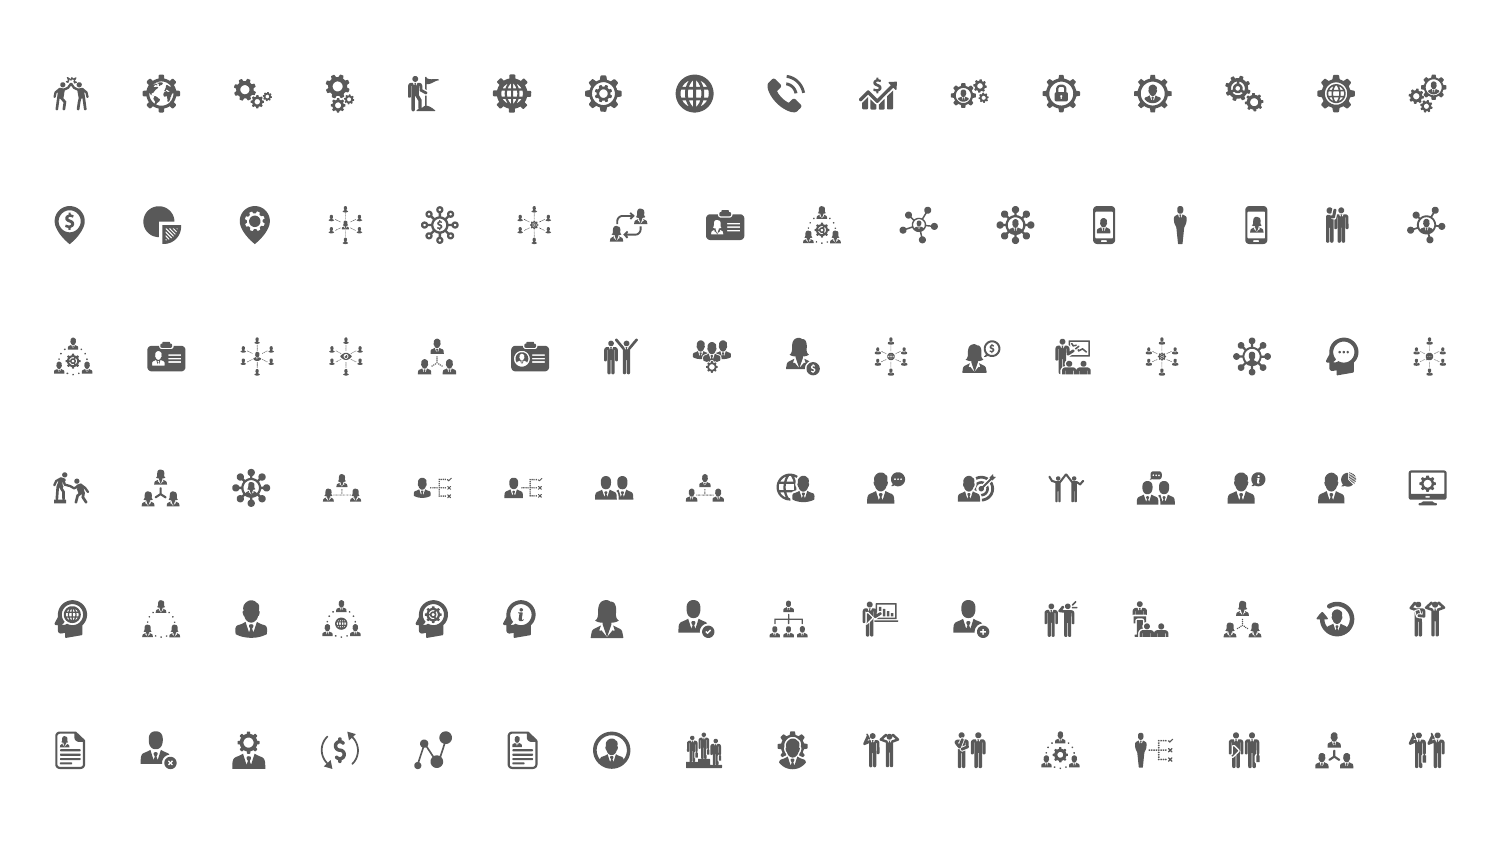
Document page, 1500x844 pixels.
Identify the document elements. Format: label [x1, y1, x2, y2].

text_box [1245, 206, 1268, 244]
text_box [55, 731, 86, 769]
text_box [240, 337, 275, 376]
text_box [492, 74, 532, 113]
text_box [858, 77, 897, 110]
text_box [1407, 206, 1446, 244]
text_box [1318, 472, 1357, 504]
text_box [1408, 732, 1445, 768]
text_box [322, 474, 362, 502]
text_box [595, 476, 634, 500]
text_box [590, 600, 624, 639]
text_box [53, 337, 93, 376]
text_box [413, 477, 452, 499]
text_box [235, 600, 268, 638]
text_box [1044, 601, 1078, 637]
text_box [776, 473, 815, 503]
text_box [957, 474, 996, 502]
text_box [232, 731, 266, 769]
text_box [1223, 600, 1262, 638]
text_box [686, 732, 722, 768]
text_box [54, 206, 85, 245]
text_box [239, 206, 270, 244]
text_box [415, 600, 448, 638]
text_box [953, 600, 990, 639]
text_box [234, 78, 272, 109]
text_box [1409, 601, 1446, 637]
text_box [408, 75, 440, 112]
text_box [899, 206, 938, 244]
text_box [954, 732, 986, 769]
text_box [141, 469, 180, 507]
text_box [1317, 74, 1355, 113]
text_box [503, 600, 536, 638]
text_box [604, 338, 638, 375]
text_box [593, 731, 631, 769]
text_box [1233, 337, 1271, 376]
text_box [417, 338, 457, 375]
text_box [863, 733, 900, 768]
text_box [1326, 337, 1359, 376]
text_box [767, 74, 806, 113]
text_box [1055, 338, 1091, 375]
text_box [1132, 601, 1169, 637]
text_box [1145, 337, 1179, 376]
text_box [143, 206, 182, 244]
text_box [777, 731, 808, 770]
text_box [950, 79, 989, 108]
text_box [609, 208, 648, 242]
text_box [325, 74, 355, 113]
text_box [1042, 74, 1081, 113]
text_box [962, 340, 1001, 373]
text_box [802, 206, 841, 244]
text_box [1134, 74, 1172, 113]
text_box [1048, 473, 1085, 503]
text_box [1408, 470, 1447, 506]
text_box [867, 472, 906, 504]
text_box [785, 337, 820, 376]
text_box [142, 600, 181, 638]
text_box [692, 340, 731, 373]
text_box [142, 74, 181, 113]
text_box [1136, 471, 1175, 505]
text_box [517, 206, 552, 245]
text_box [1316, 601, 1355, 637]
text_box [414, 731, 453, 770]
text_box [147, 341, 186, 372]
text_box [862, 601, 899, 637]
text_box [585, 75, 622, 112]
text_box [1225, 75, 1264, 112]
text_box [1413, 337, 1446, 376]
text_box [1408, 74, 1447, 113]
text_box [53, 76, 89, 111]
text_box [1041, 731, 1080, 770]
text_box [320, 731, 359, 769]
text_box [1228, 732, 1260, 769]
text_box [685, 474, 724, 502]
text_box [675, 74, 714, 113]
text_box [1325, 207, 1349, 243]
text_box [507, 731, 538, 769]
text_box [504, 477, 543, 499]
text_box [420, 206, 459, 244]
text_box [1315, 732, 1354, 769]
text_box [54, 600, 88, 638]
text_box [322, 600, 361, 638]
text_box [329, 337, 363, 376]
text_box [706, 210, 745, 240]
text_box [232, 468, 271, 507]
text_box [1093, 206, 1116, 244]
text_box [1135, 732, 1174, 768]
text_box [53, 472, 90, 504]
text_box [1173, 206, 1187, 245]
text_box [1227, 472, 1266, 504]
text_box [769, 600, 808, 638]
text_box [996, 206, 1035, 244]
text_box [511, 341, 550, 372]
text_box [874, 337, 908, 376]
text_box [140, 731, 177, 770]
text_box [678, 600, 715, 639]
text_box [328, 206, 363, 245]
